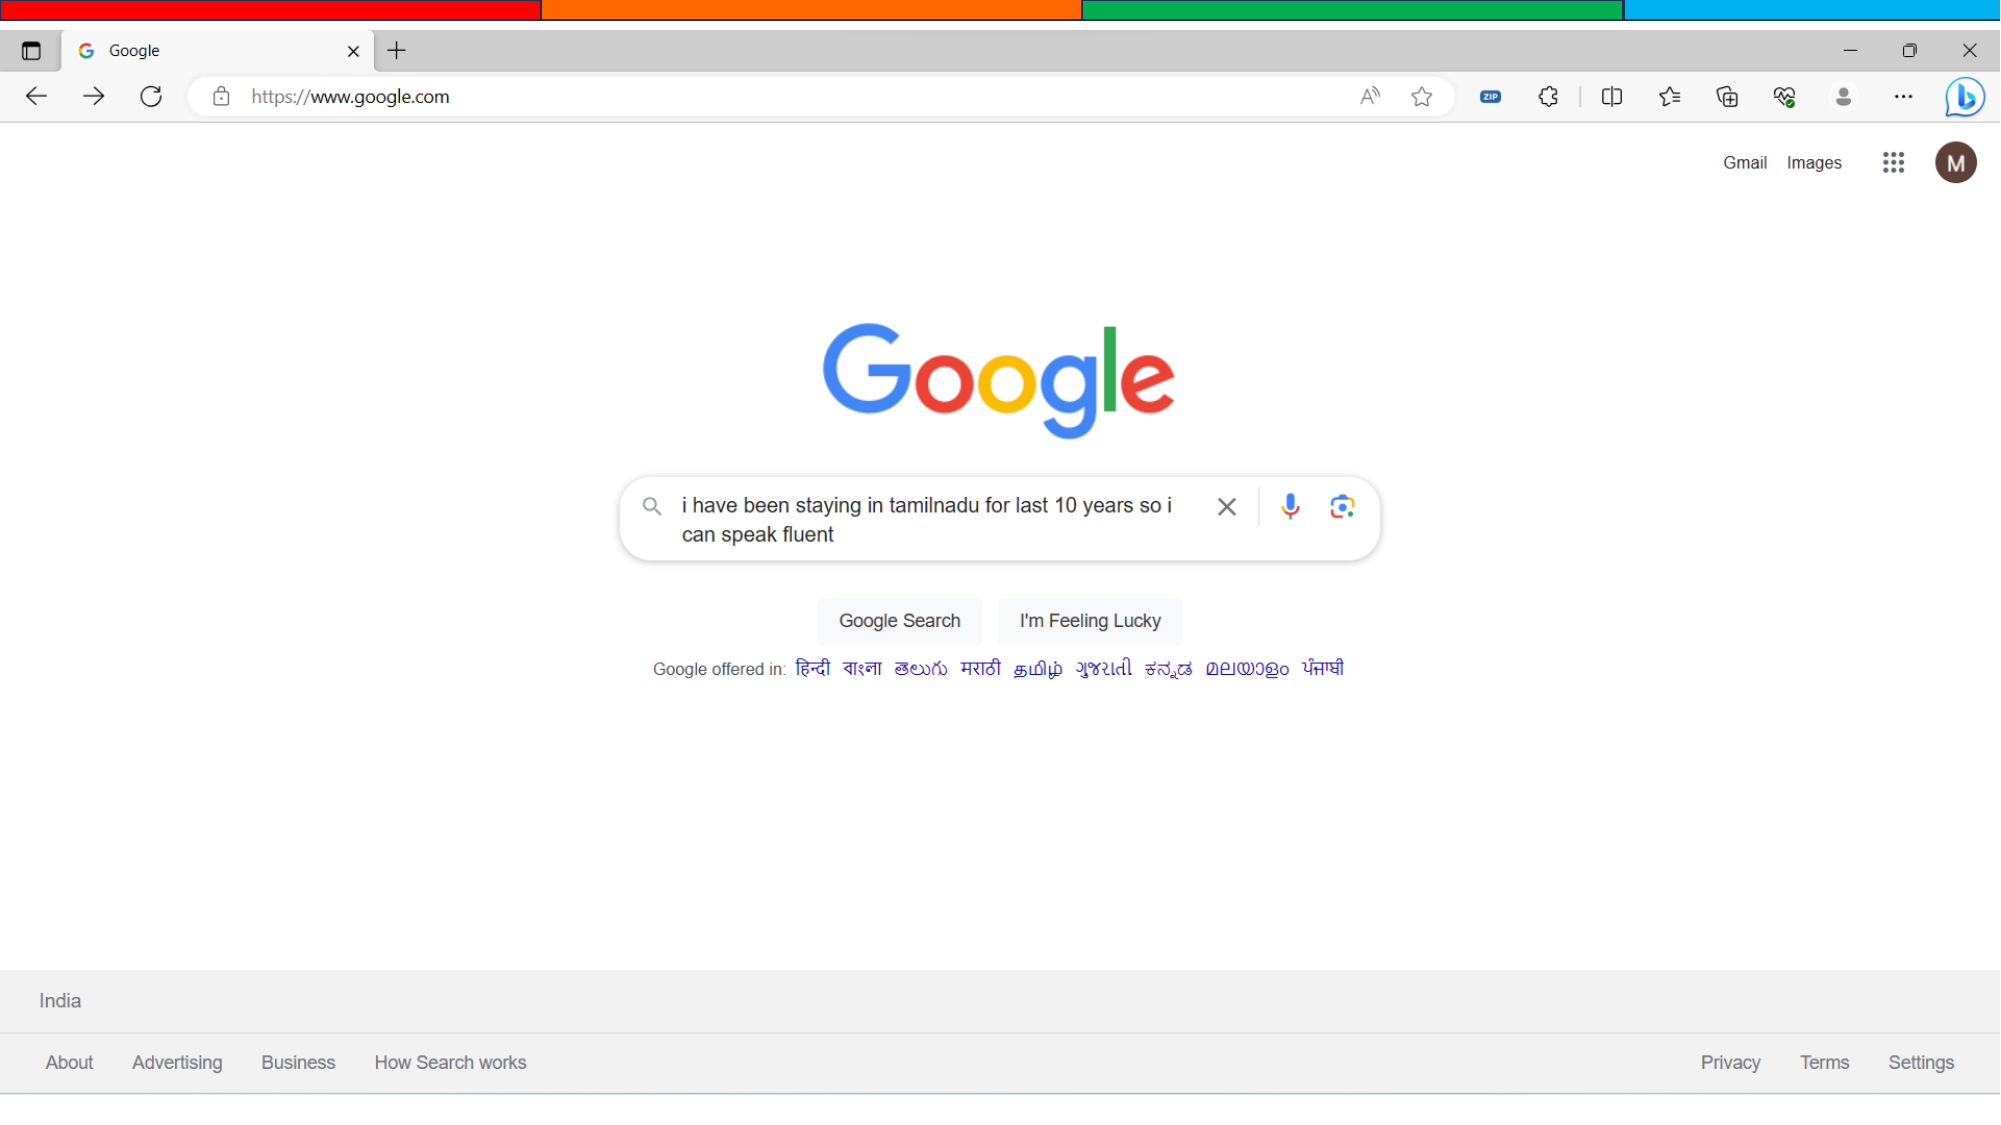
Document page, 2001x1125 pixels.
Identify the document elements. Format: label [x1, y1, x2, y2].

picture [0, 30, 2000, 1095]
text_box [0, 0, 2000, 21]
